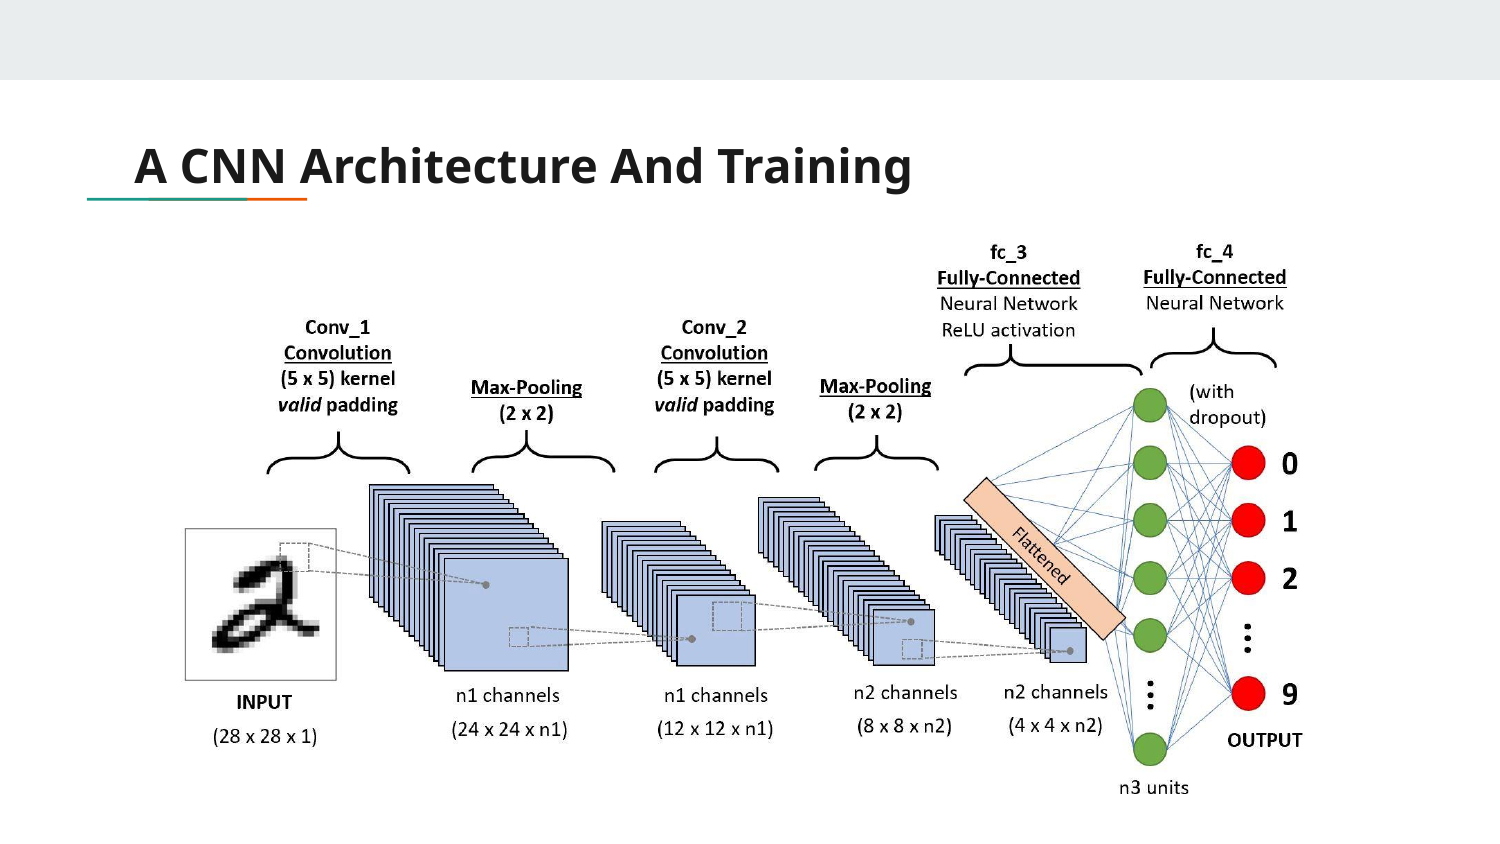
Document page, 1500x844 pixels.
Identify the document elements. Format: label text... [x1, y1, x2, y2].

picture [181, 217, 1319, 827]
title A CNN Architecture And Training [119, 120, 1381, 209]
